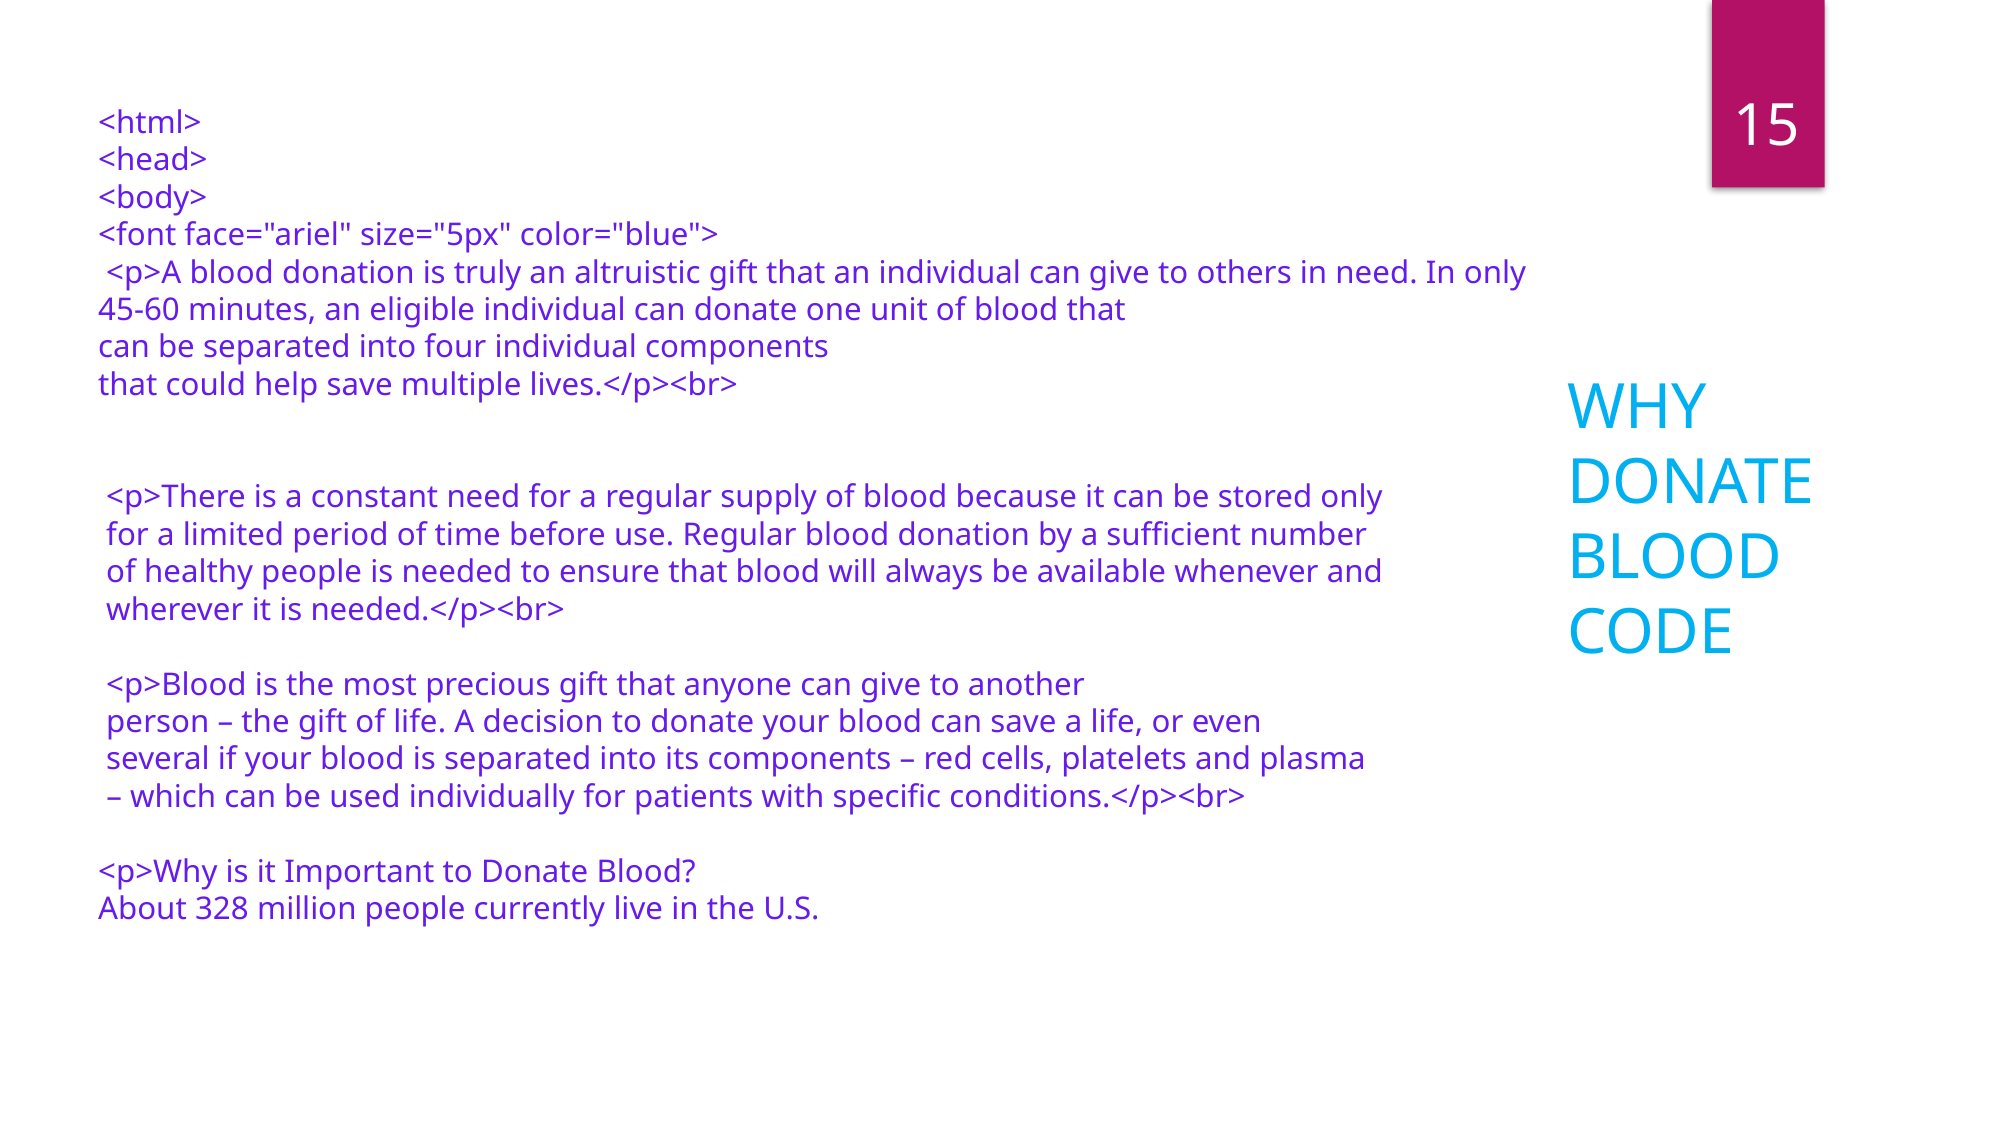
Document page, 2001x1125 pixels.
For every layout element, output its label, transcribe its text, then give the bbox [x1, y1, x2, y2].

slide_number 15 [1698, 48, 1836, 175]
text_box <html> <head> <body> <font face="ariel" size="5px" color="blue"> <p>A blood donation is truly an altruistic gift that an individual can give to others in need. In only 45-60 minutes, an eligible individual can donate one unit of blood that can be separated into four individual components that could help save multiple lives.</p><br> <p>There is a constant need for a regular supply of blood because it can be stored only for a limited period of time before use. Regular blood donation by a sufficient number of healthy people is needed to ensure that blood will always be available whenever and wherever it is needed.</p><br> <p>Blood is the most precious gift that anyone can give to another person – the gift of life. A decision to donate your blood can save a life, or even several if your blood is separated into its components – red cells, platelets and plasma – which can be used individually for patients with specific conditions.</p><br> <p>Why is it Important to Donate Blood? About 328 million people currently live in the U.S. [83, 94, 1553, 934]
text_box WHY DONATE BLOOD CODE [1553, 358, 2000, 719]
